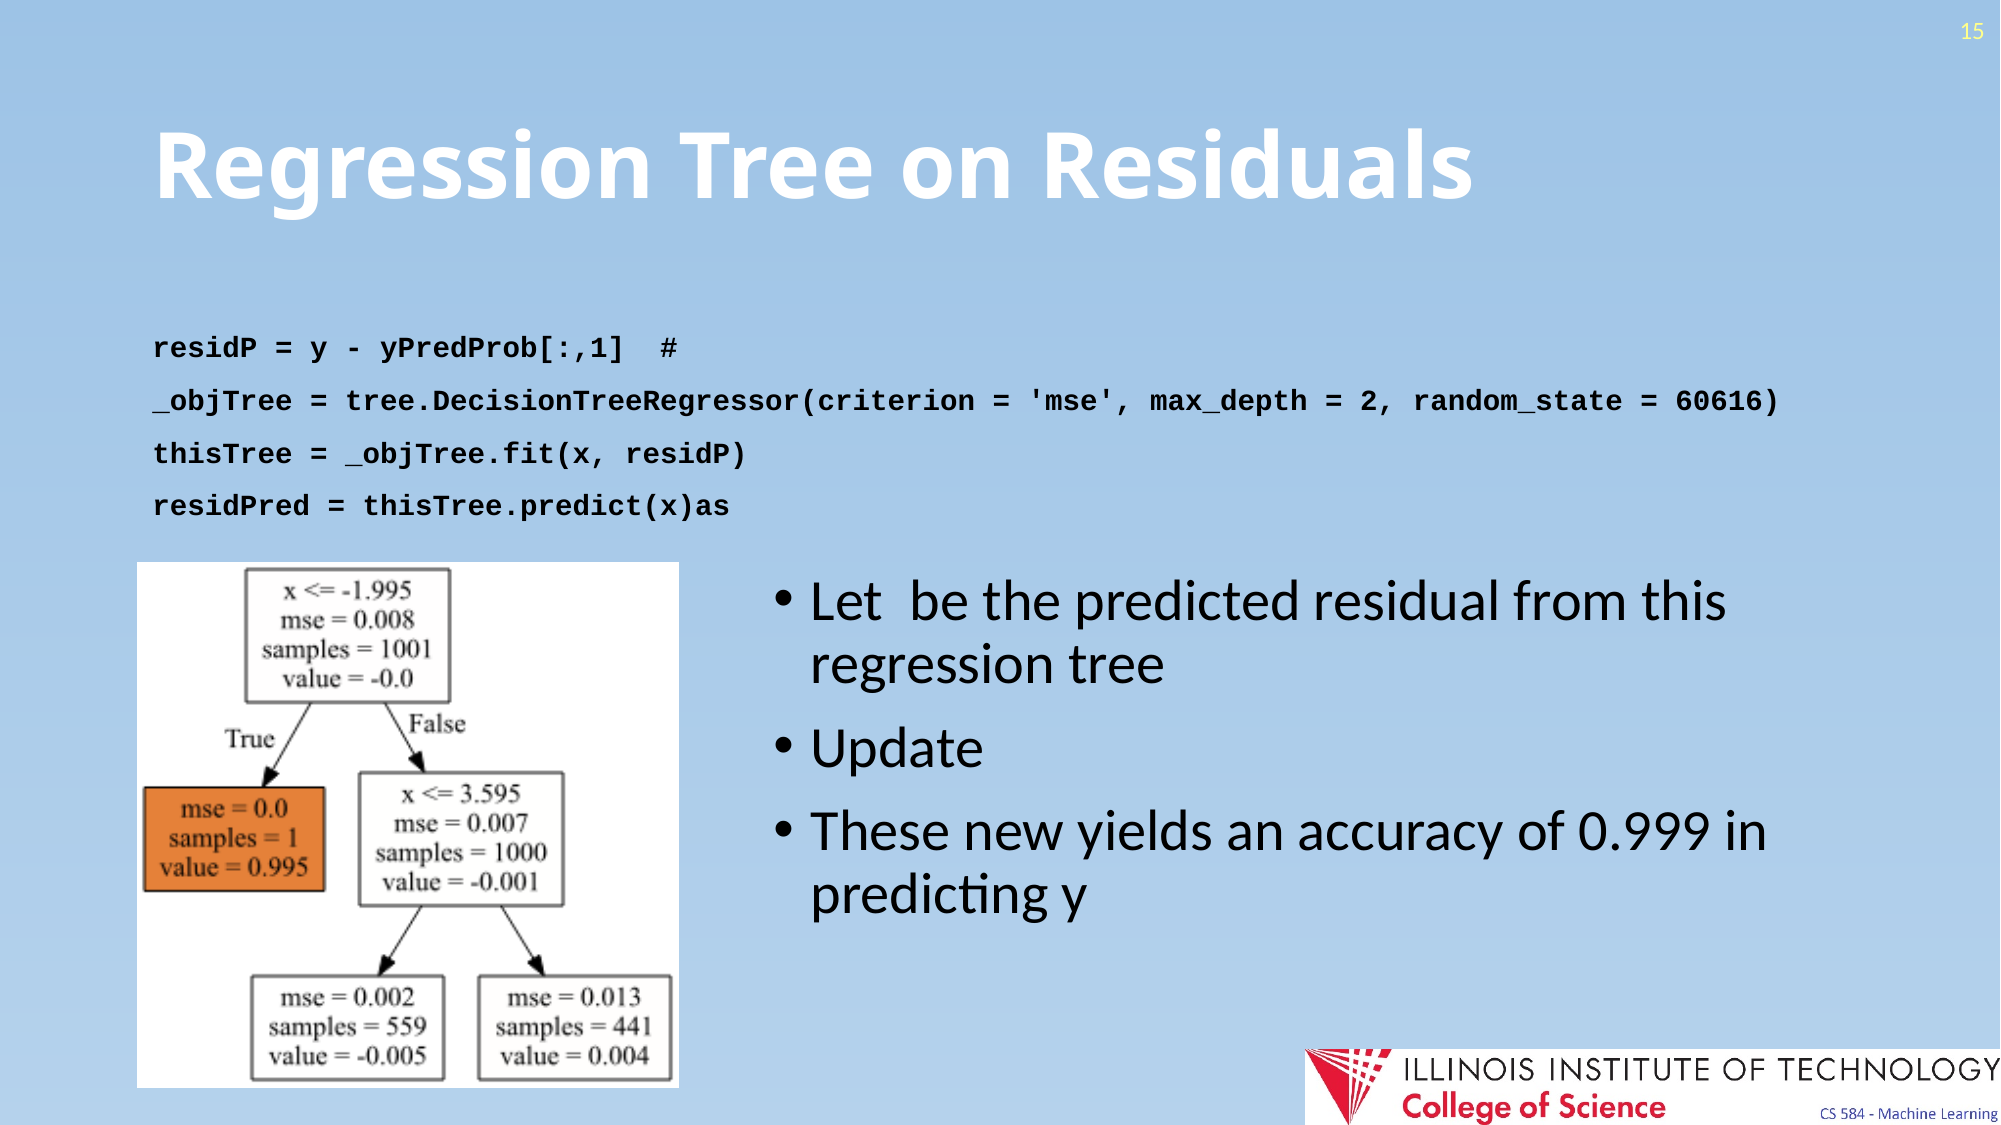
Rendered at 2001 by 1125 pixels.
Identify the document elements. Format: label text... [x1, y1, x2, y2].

title Regression Tree on Residuals [137, 59, 1863, 278]
picture [137, 562, 679, 1088]
list residP = y - yPredProb[:,1] # _objTree = tree.DecisionTreeRegressor(criterion = 'mse', max_depth = 2, random_state = 60616) thisTree = _objTree.fit(x, residP) residPred = thisTree.predict(x)as [137, 299, 1863, 534]
slide_number 15 [1550, 0, 2000, 60]
picture [1305, 1049, 2000, 1125]
